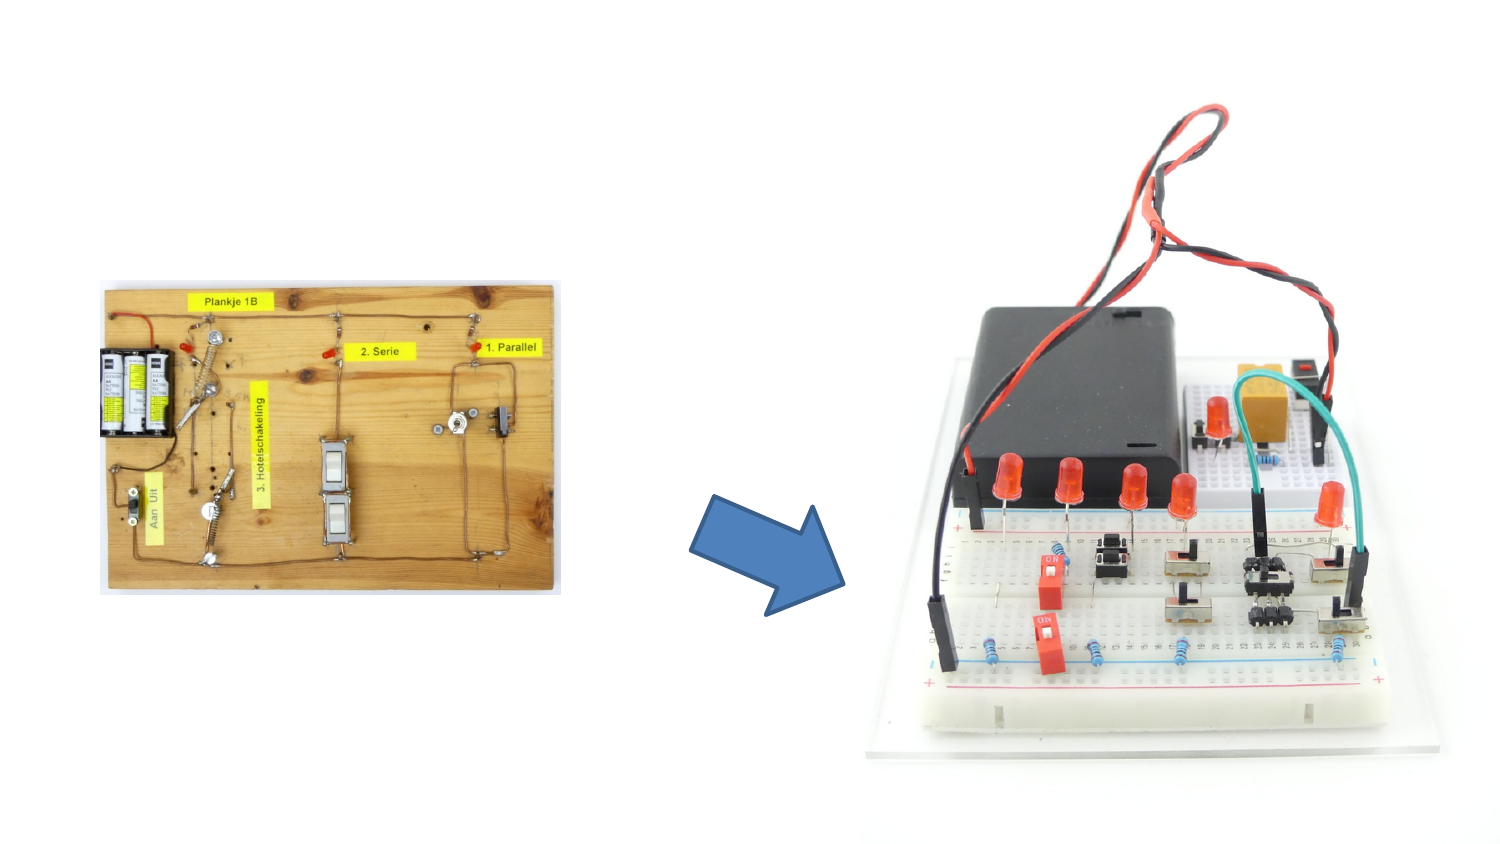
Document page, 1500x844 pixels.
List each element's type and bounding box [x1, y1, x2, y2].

picture [859, 85, 1500, 844]
picture [100, 279, 562, 595]
text_box [688, 494, 846, 617]
